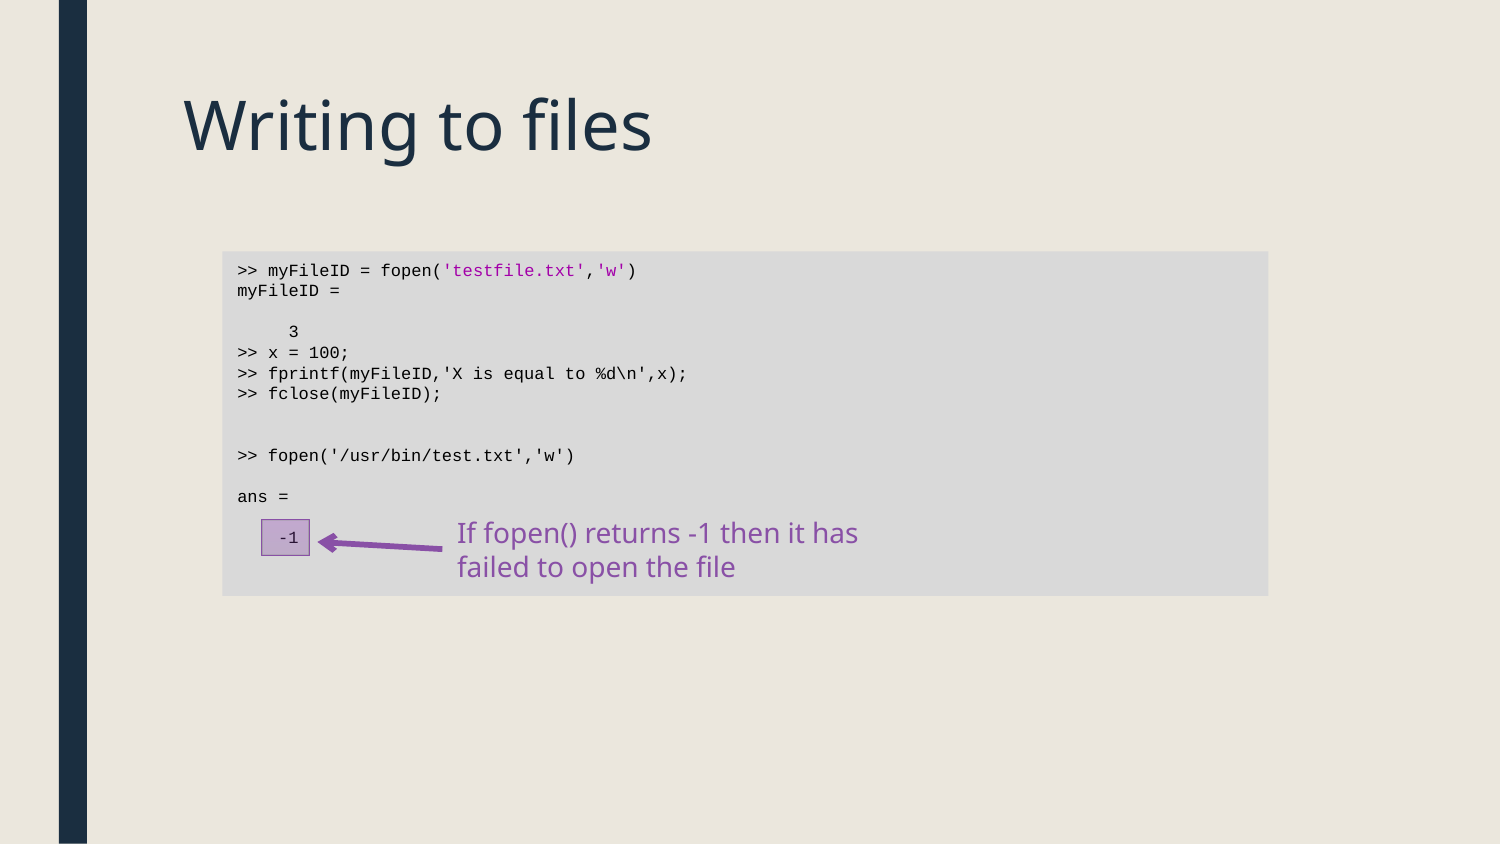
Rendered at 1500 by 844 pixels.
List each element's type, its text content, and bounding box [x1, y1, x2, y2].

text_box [317, 541, 443, 550]
text_box >> myFileID = fopen('testfile.txt','w') myFileID = 3 >> x = 100; >> fprintf(myFileID,'X is equal to %d\n',x); >> fclose(myFileID); >> fopen('/usr/bin/test.txt','w') ans = -1 [222, 268, 1269, 596]
title Writing to files [168, 84, 1351, 268]
text_box If fopen() returns -1 then it has failed to open the file [442, 508, 928, 591]
text_box [261, 519, 310, 556]
